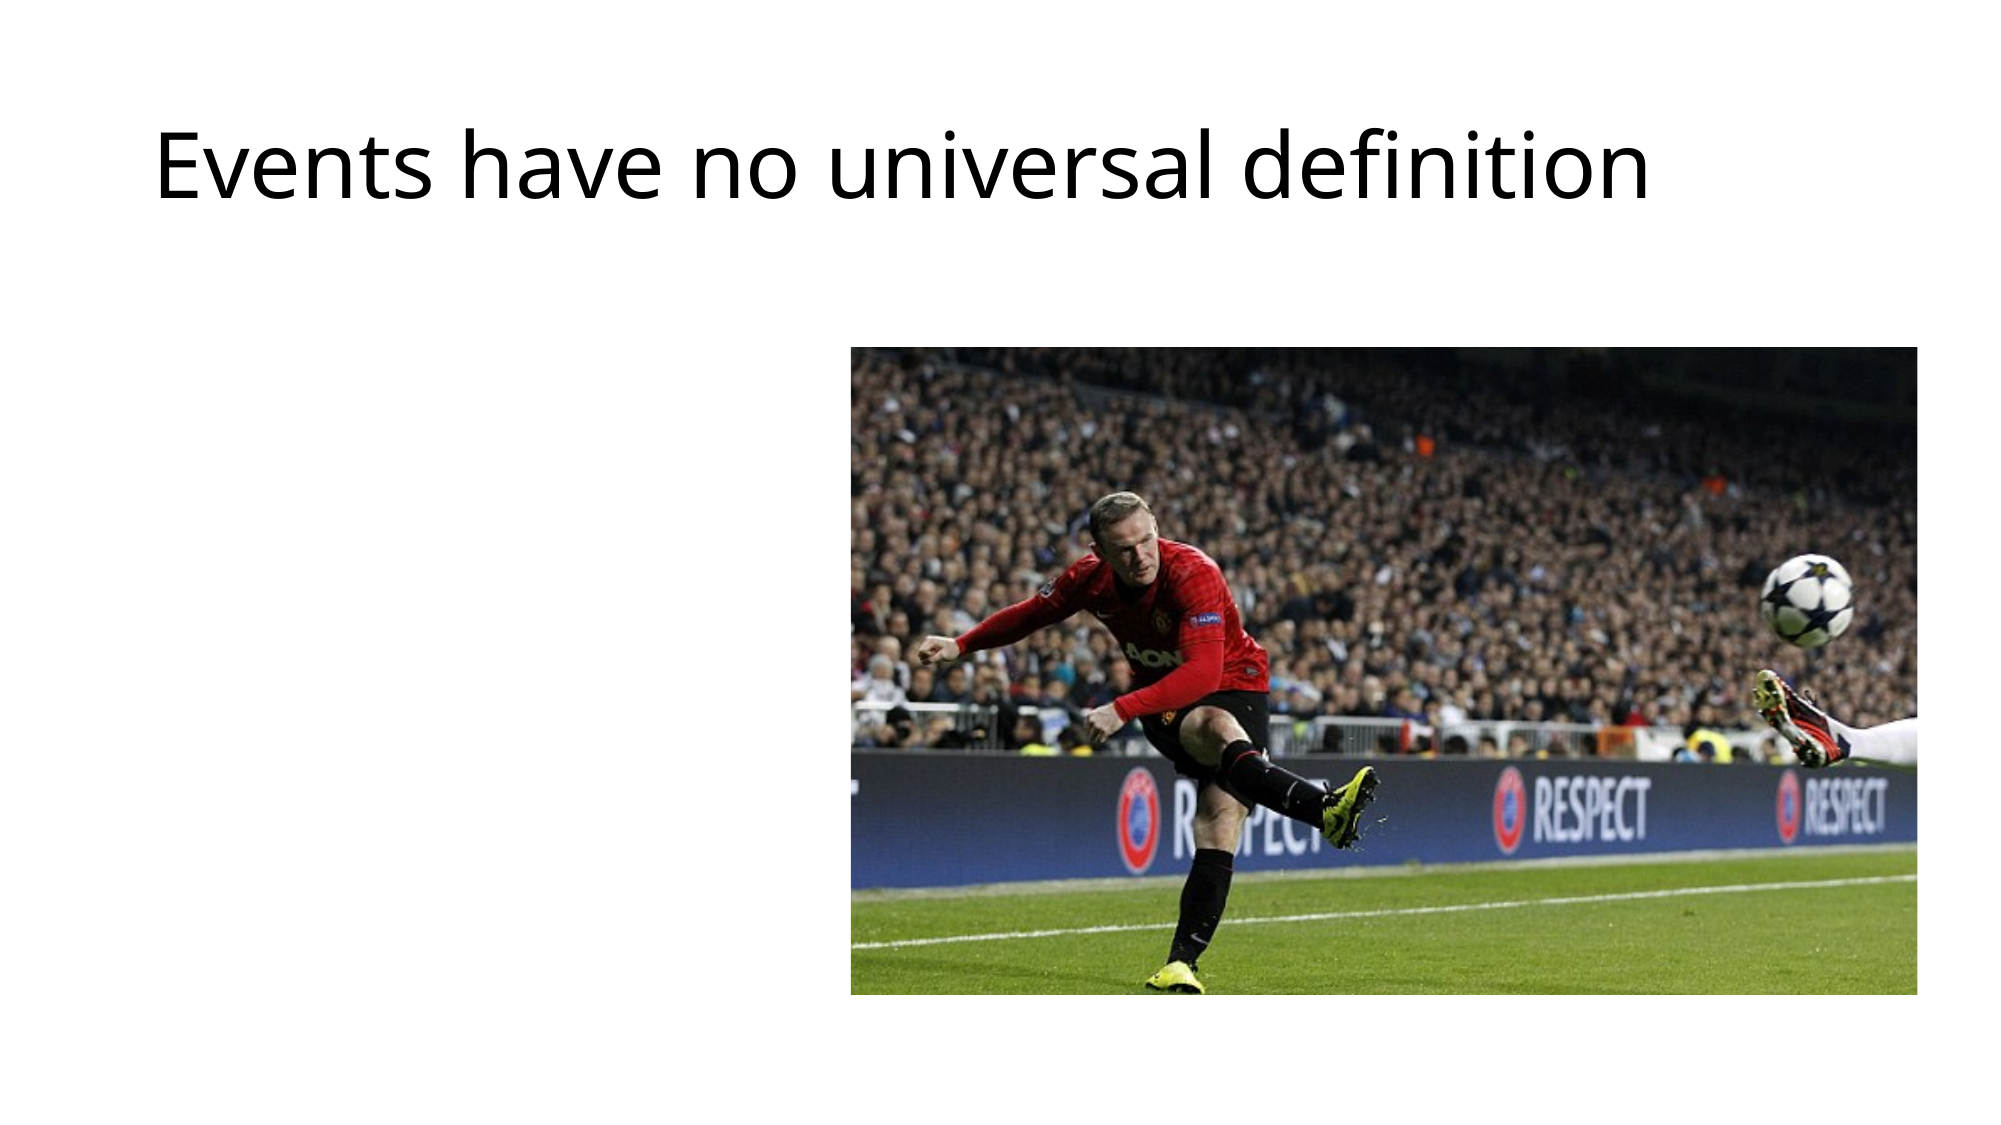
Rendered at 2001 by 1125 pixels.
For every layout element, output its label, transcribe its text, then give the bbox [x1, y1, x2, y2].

picture [850, 347, 1918, 995]
title Events have no universal definition [137, 59, 1863, 278]
